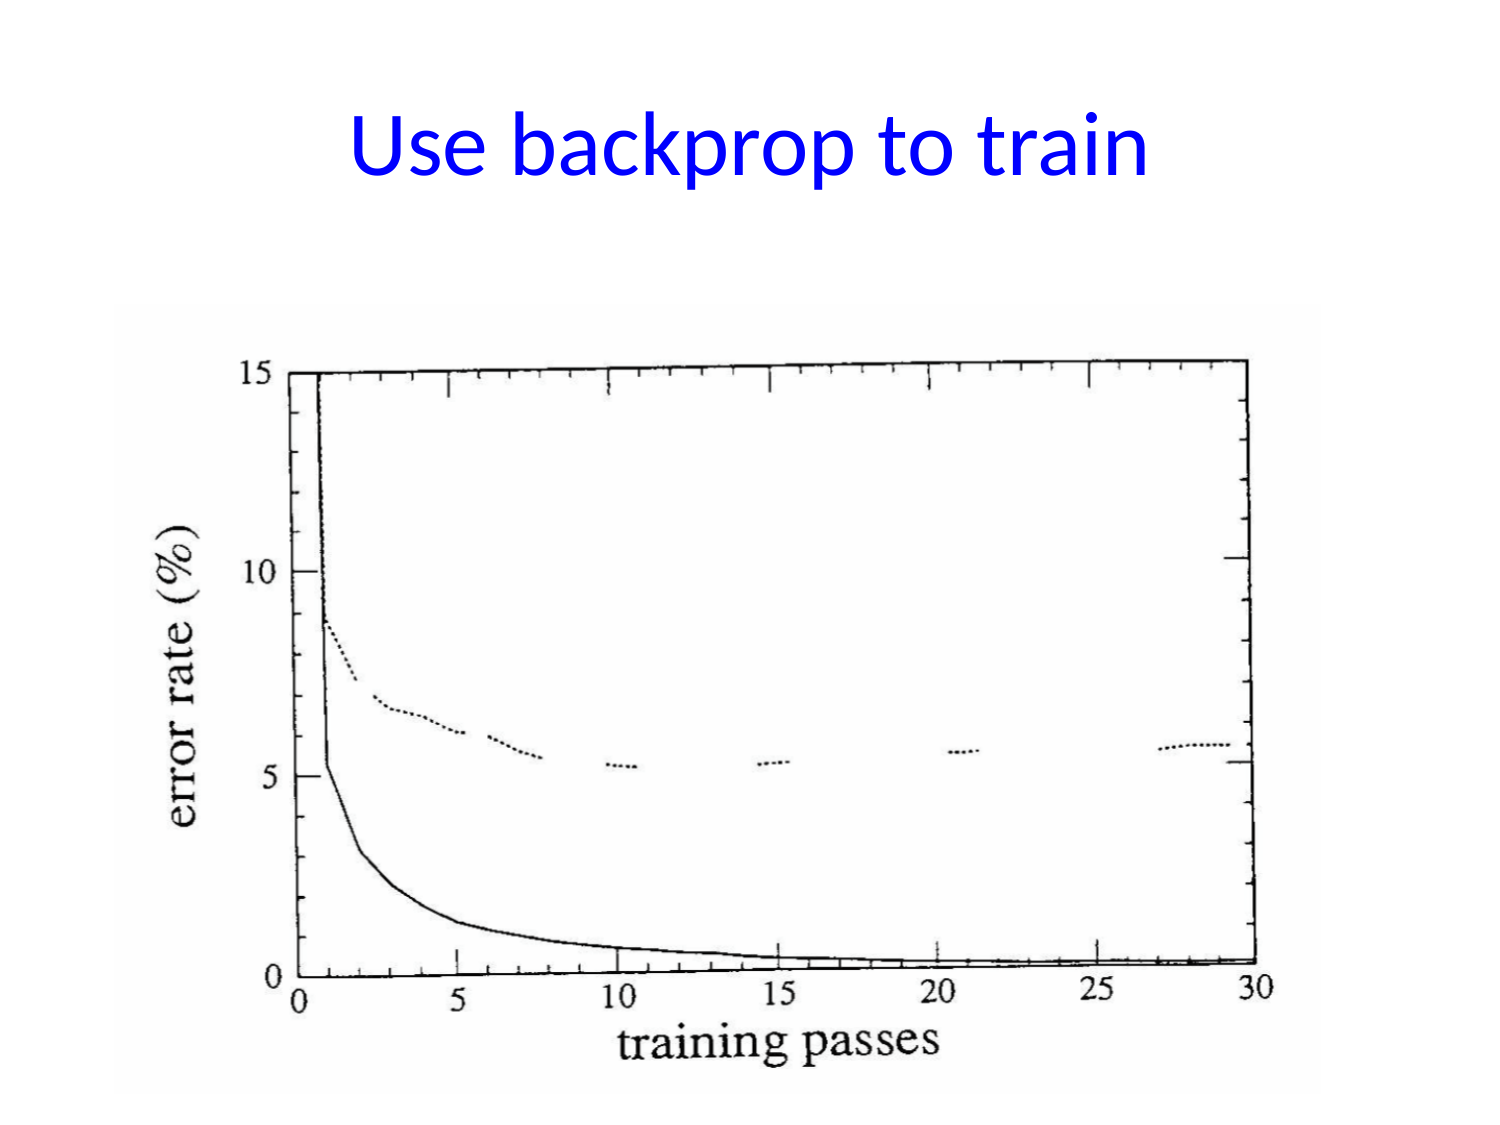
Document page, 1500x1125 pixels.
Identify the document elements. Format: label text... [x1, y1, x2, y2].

title Use backprop to train [74, 44, 1426, 233]
picture [114, 303, 1321, 1094]
